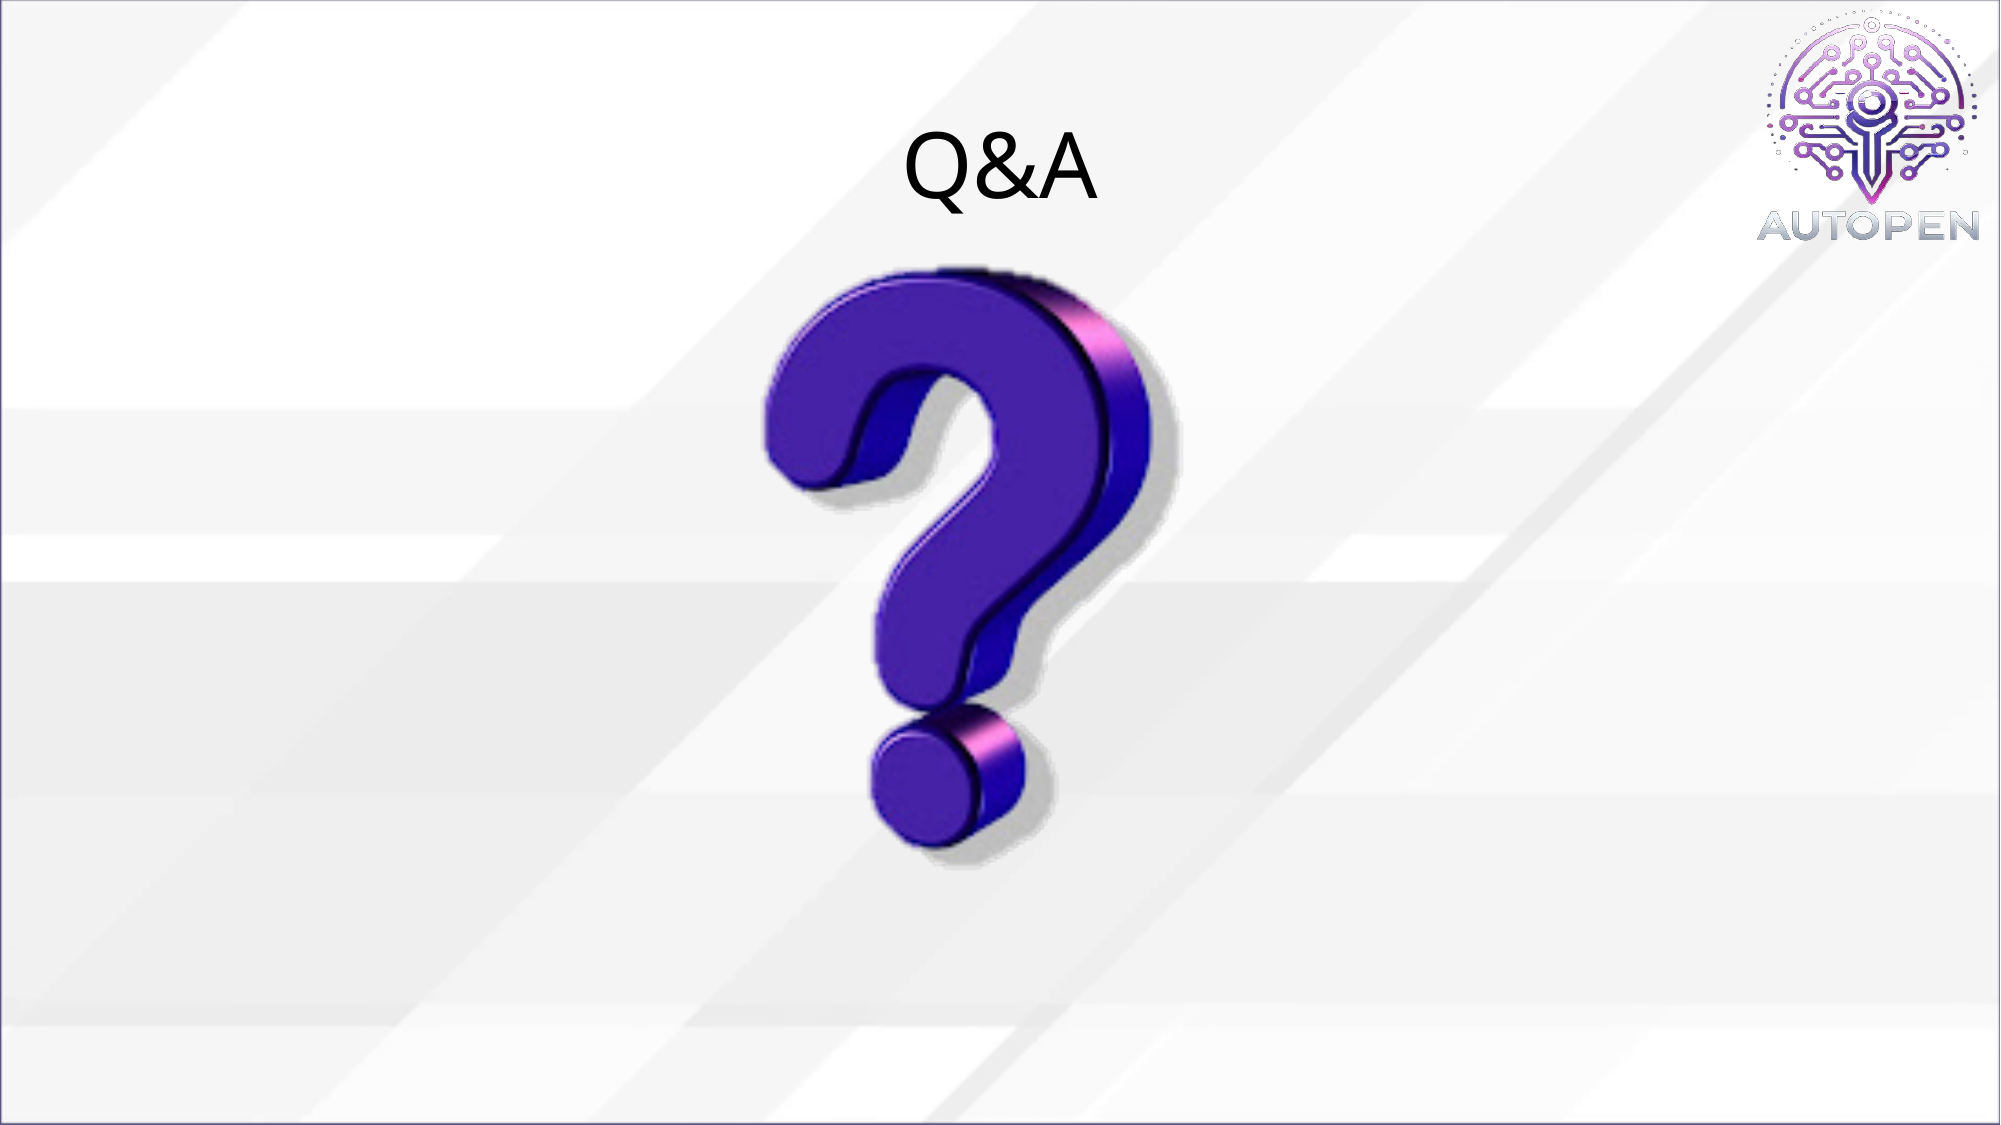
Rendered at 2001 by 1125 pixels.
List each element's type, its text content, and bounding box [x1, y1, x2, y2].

title Q&A [137, 59, 1863, 278]
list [587, 196, 1319, 929]
picture [0, 0, 2001, 1125]
